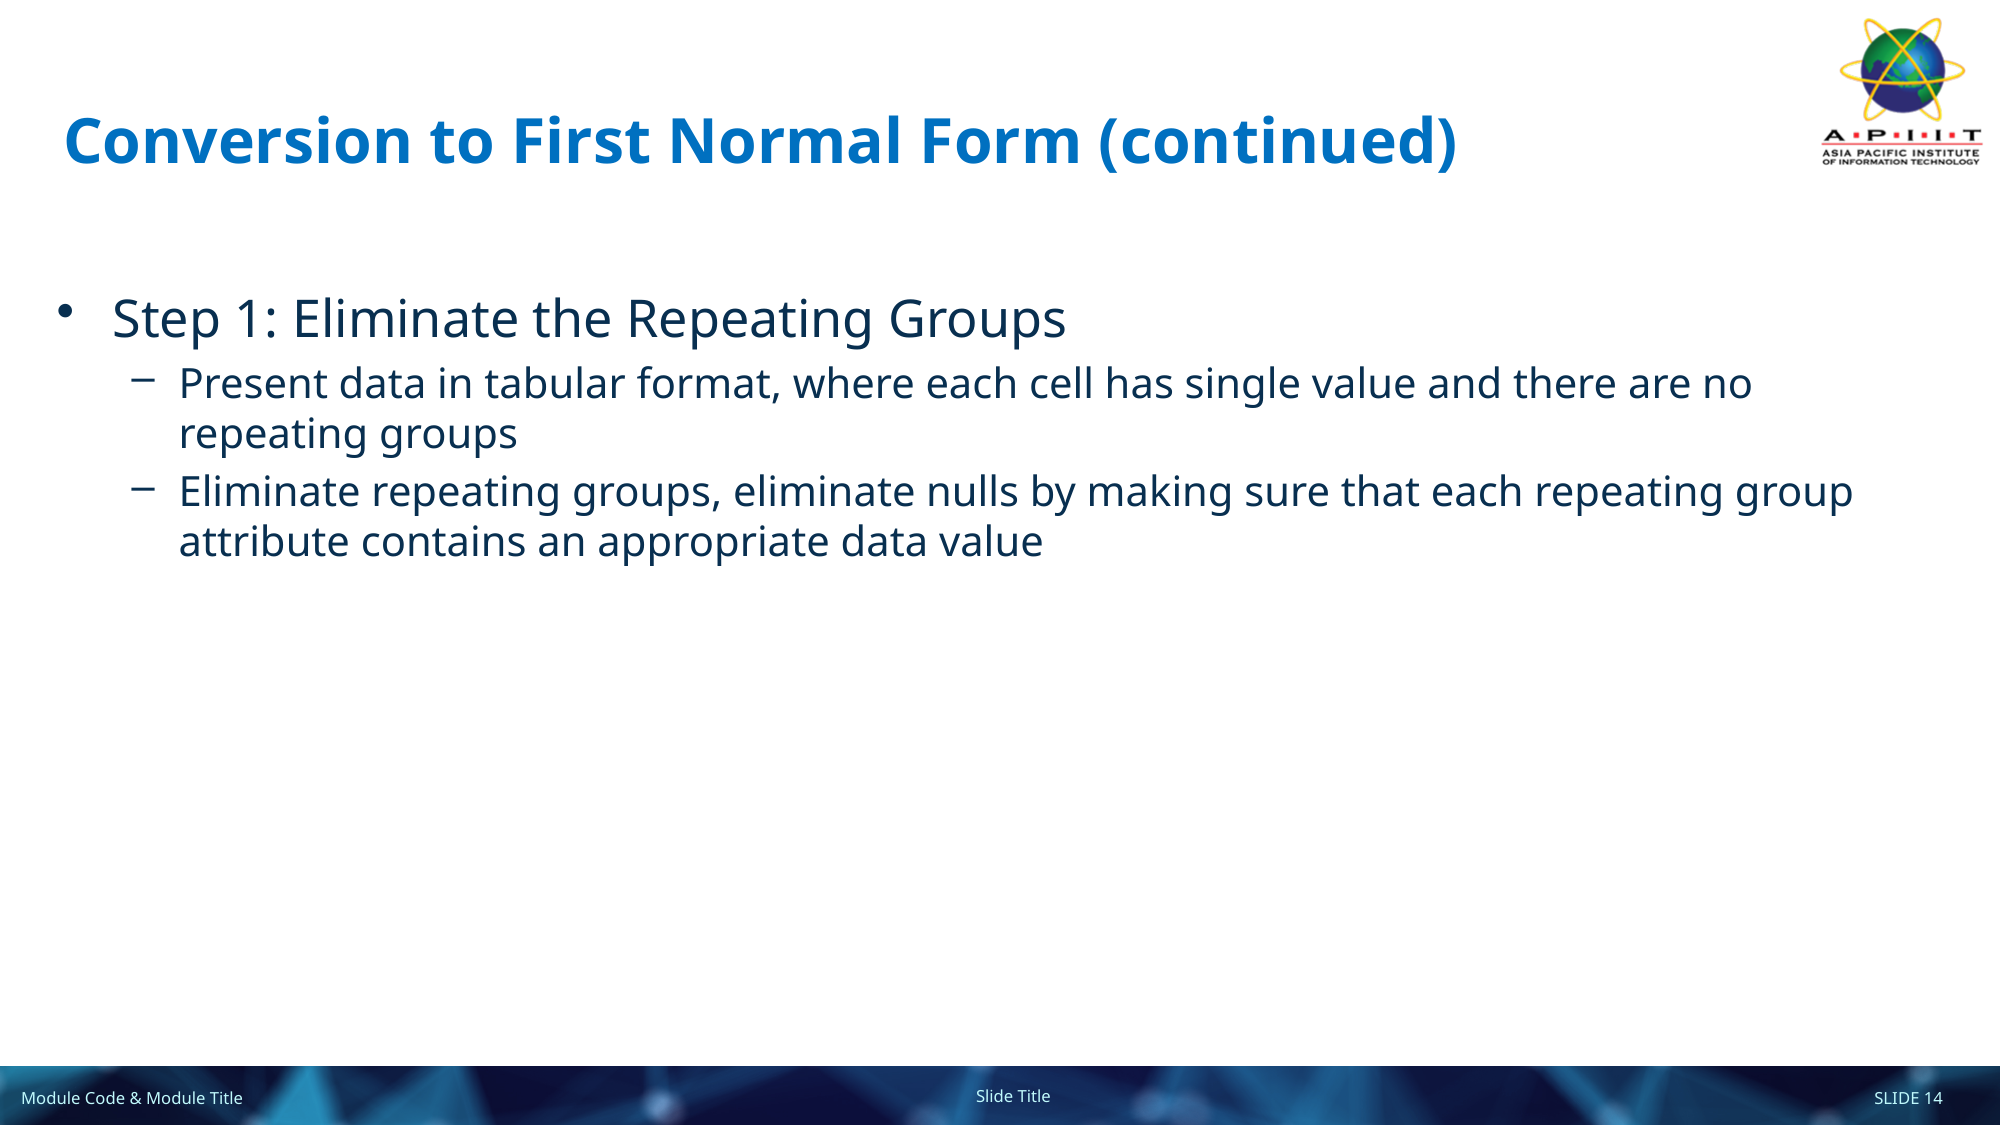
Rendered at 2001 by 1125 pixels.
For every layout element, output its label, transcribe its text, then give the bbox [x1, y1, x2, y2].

list Step 1: Eliminate the Repeating Groups Present data in tabular format, where each cell has single value and there are no repeating groups Eliminate repeating groups, eliminate nulls by making sure that each repeating group attribute contains an appropriate data value [41, 278, 1969, 1021]
title Conversion to First Normal Form (continued) [48, 45, 1764, 233]
picture [0, 1066, 2000, 1125]
picture [1803, 0, 2000, 182]
